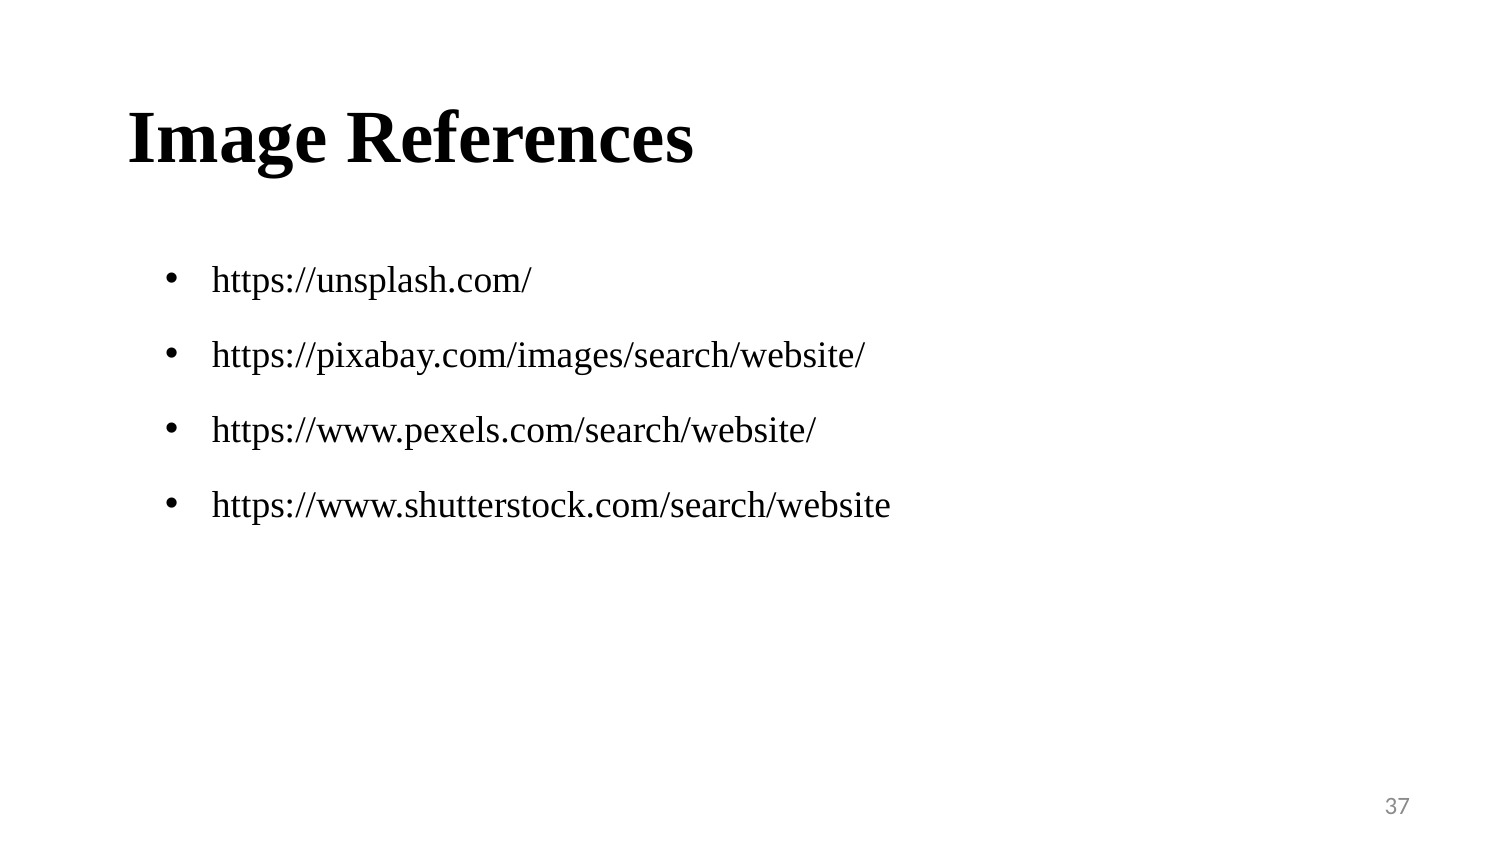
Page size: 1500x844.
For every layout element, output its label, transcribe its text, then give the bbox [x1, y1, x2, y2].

subtitle https://unsplash.com/ https://pixabay.com/images/search/website/ https://www.pexels.com/search/website/ https://www.shutterstock.com/search/website [150, 225, 1363, 785]
title Image References [112, 56, 763, 210]
slide_number 37 [1074, 782, 1425, 827]
